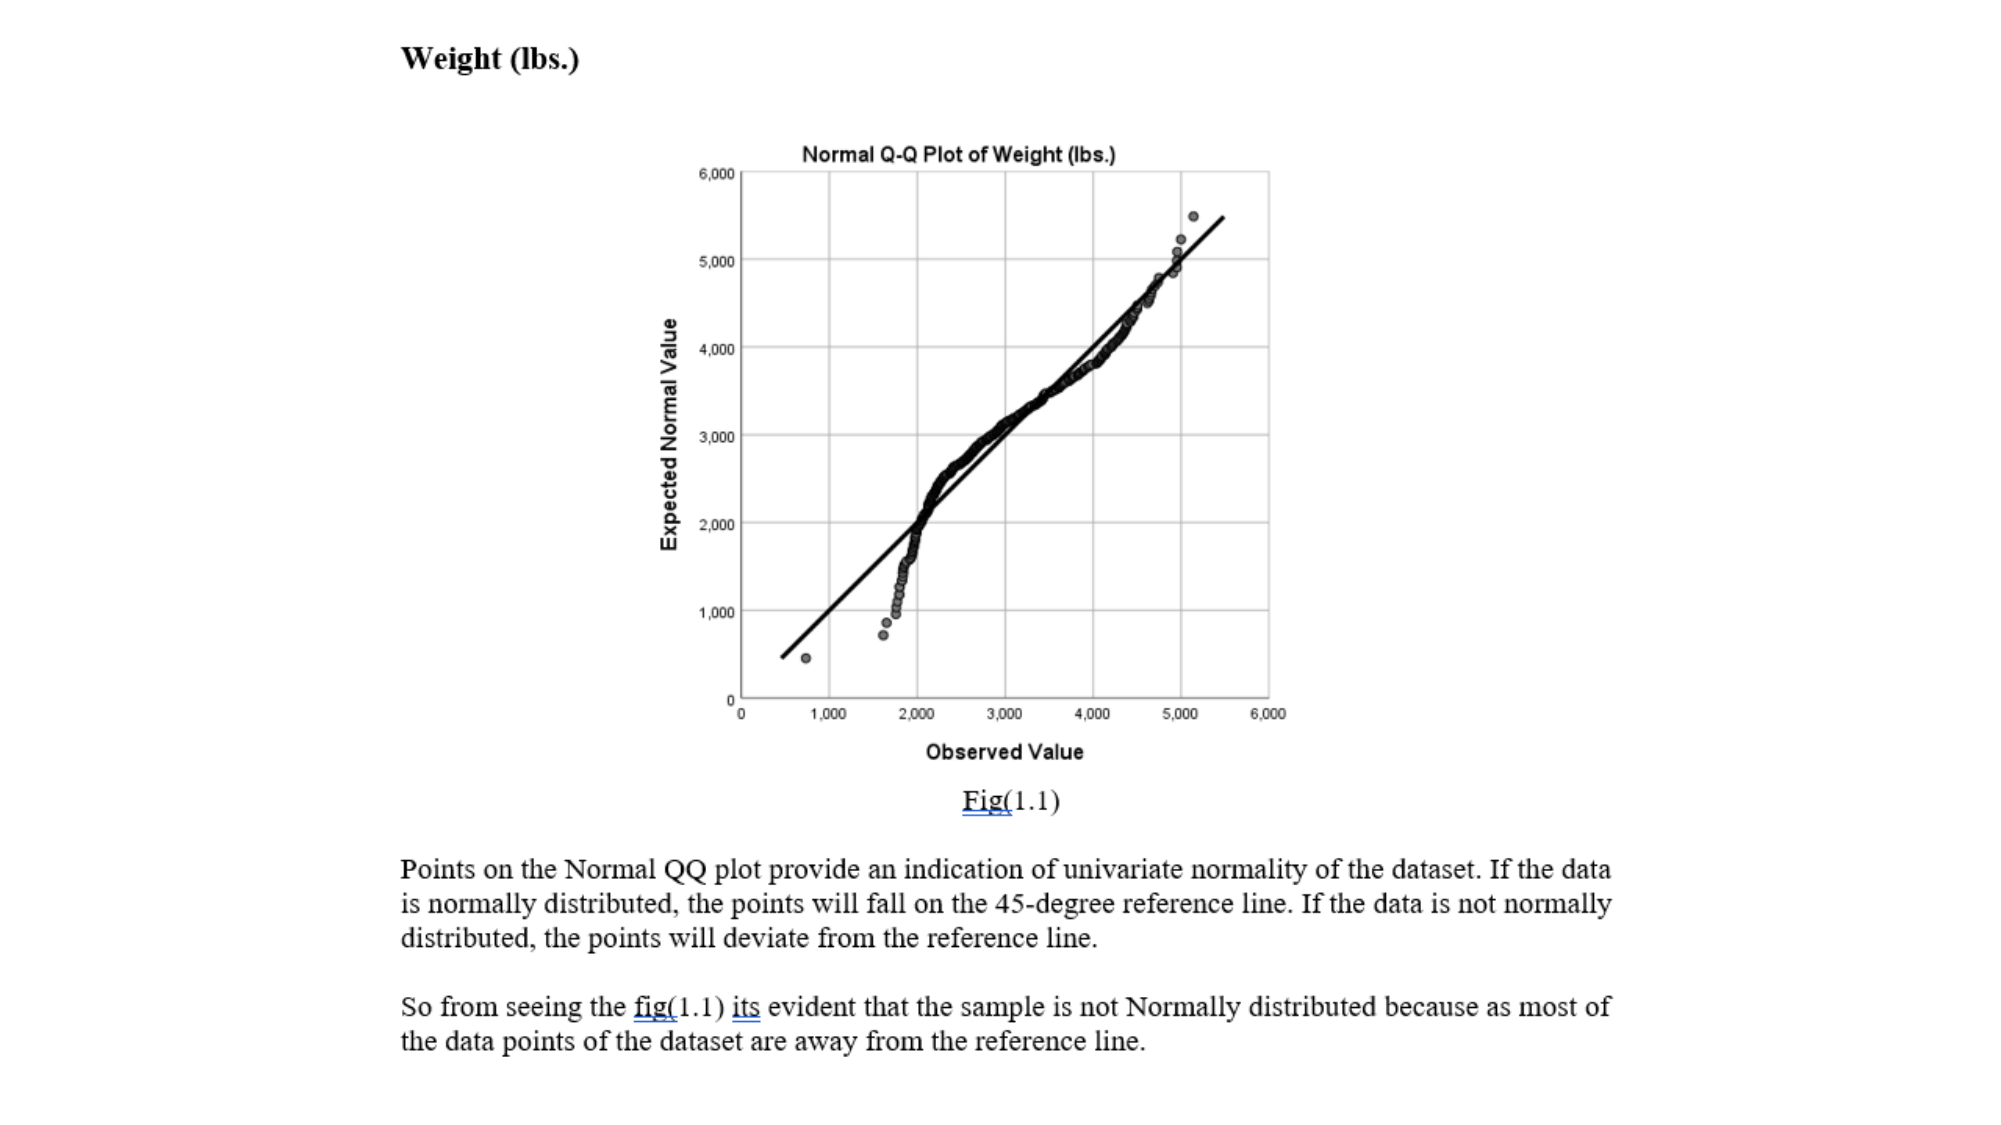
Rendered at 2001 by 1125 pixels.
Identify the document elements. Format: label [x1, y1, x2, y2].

picture [340, 13, 1654, 1107]
